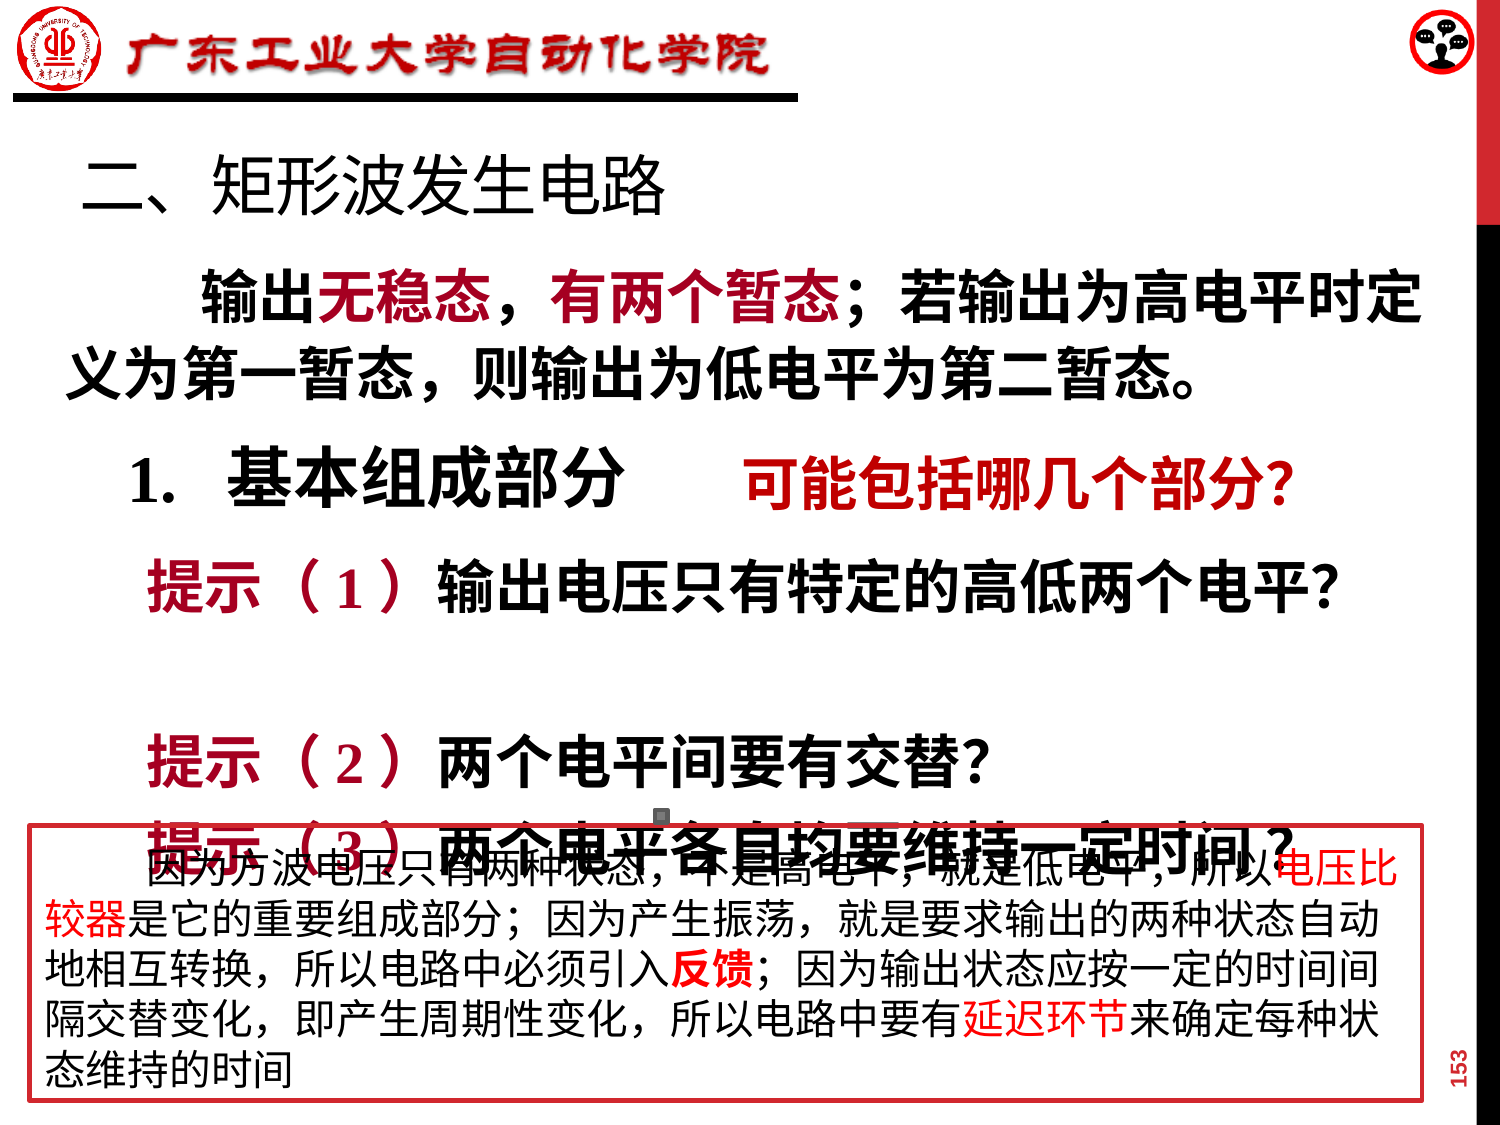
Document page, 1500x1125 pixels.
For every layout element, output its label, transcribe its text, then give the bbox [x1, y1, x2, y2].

slide_number 153 [1427, 887, 1488, 1104]
text_box [653, 808, 670, 825]
text_box 因为方波电压只有两种状态，不是高电平，就是低电平，所以电压比较器是它的重要组成部分；因为产生振荡，就是要求输出的两种状态自动地相互转换，所以电路中必须引入反馈；因为输出状态应按一定的时间间隔交替变化，即产生周期性变化，所以电路中要有延迟环节来确定每种状态维持的时间 [27, 823, 1424, 1103]
text_box 提示（1）输出电压只有特定的高低两个电平？ 提示（2）两个电平间要有交替？ 提示（3）两个电平各自均要维持一定时间 ？ [64, 525, 1409, 823]
text_box 1. 基本组成部分 [112, 420, 1438, 524]
picture [11, 0, 812, 101]
picture [1408, 7, 1476, 75]
text_box 可能包括哪几个部分？ [726, 432, 1340, 525]
title 二、矩形波发生电路 [64, 148, 976, 232]
list 输出无稳态，有两个暂态；若输出为高电平时定义为第一暂态，则输出为低电平为第二暂态。 [49, 245, 1454, 421]
